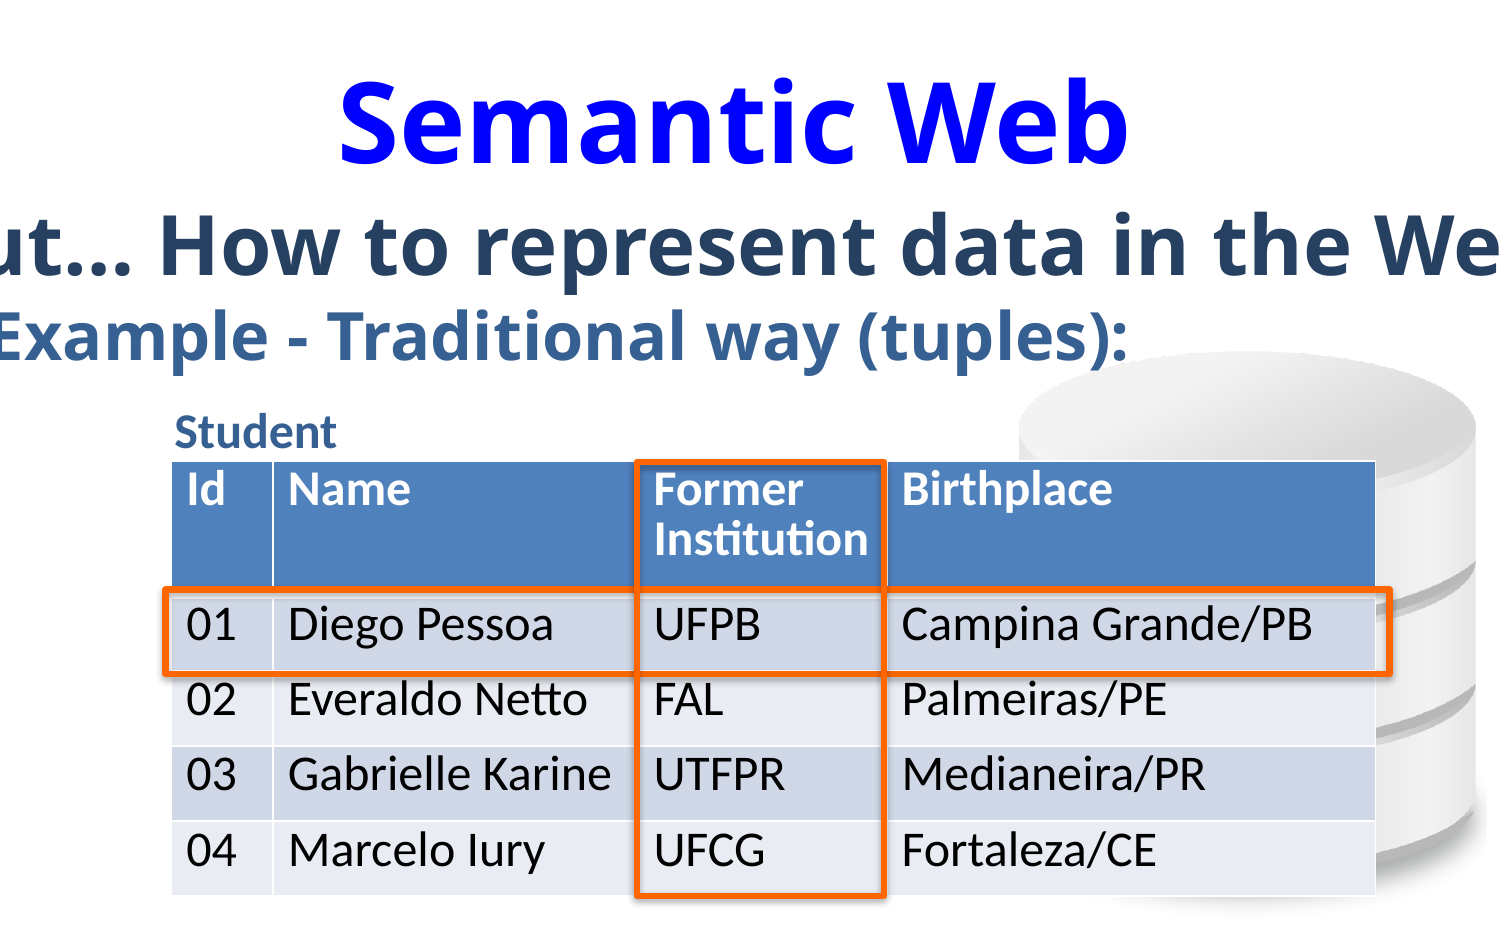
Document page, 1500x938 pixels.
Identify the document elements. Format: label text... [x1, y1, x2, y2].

text_box Semantic Web [322, 43, 1148, 184]
table_header Birthplace [888, 462, 984, 588]
table_cell 04 [172, 822, 272, 895]
table_header Id [172, 466, 272, 588]
text_box [636, 461, 885, 896]
text_box Student [159, 390, 353, 466]
text_box [165, 589, 631, 675]
table_header Name [274, 462, 634, 588]
text_box [889, 589, 984, 675]
text_box Example - Traditional way (tuples): [0, 286, 1146, 382]
table_cell Gabrielle Karine [274, 747, 631, 820]
table_cell Medianeira/PR [889, 747, 984, 820]
table_cell 02 [172, 682, 272, 745]
table_cell 03 [172, 747, 272, 820]
table_cell Palmeiras/PE [889, 682, 984, 745]
text_box But… How to represent data in the Web? [0, 184, 1500, 300]
table_cell Marcelo Iury [274, 822, 631, 895]
table_cell Fortaleza/CE [889, 822, 984, 895]
table_cell Everaldo Netto [274, 682, 631, 745]
picture [989, 351, 1500, 924]
